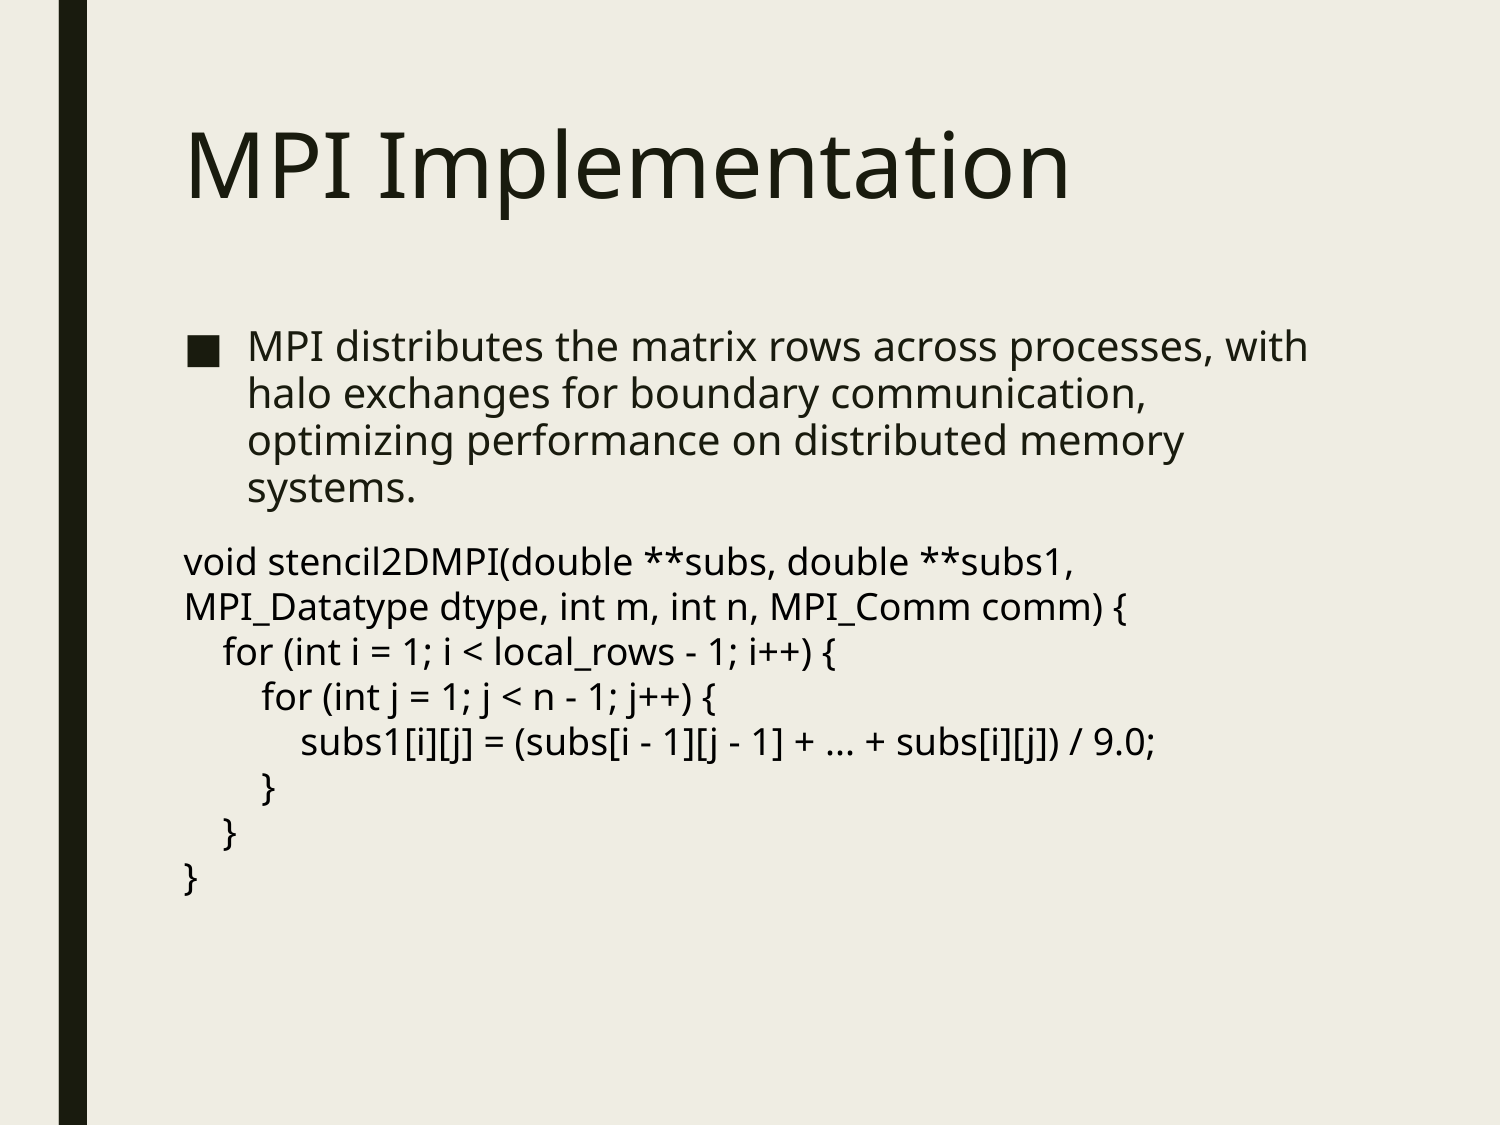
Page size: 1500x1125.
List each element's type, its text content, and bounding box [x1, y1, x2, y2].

title MPI Implementation [168, 112, 1351, 316]
text_box void stencil2DMPI(double **subs, double **subs1, MPI_Datatype dtype, int m, int n, MPI_Comm comm) { for (int i = 1; i < local_rows - 1; i++) { for (int j = 1; j < n - 1; j++) { subs1[i][j] = (subs[i - 1][j - 1] + ... + subs[i][j]) / 9.0; } } } [168, 485, 1346, 951]
list MPI distributes the matrix rows across processes, with halo exchanges for boundary communication, optimizing performance on distributed memory systems. [168, 316, 1351, 905]
